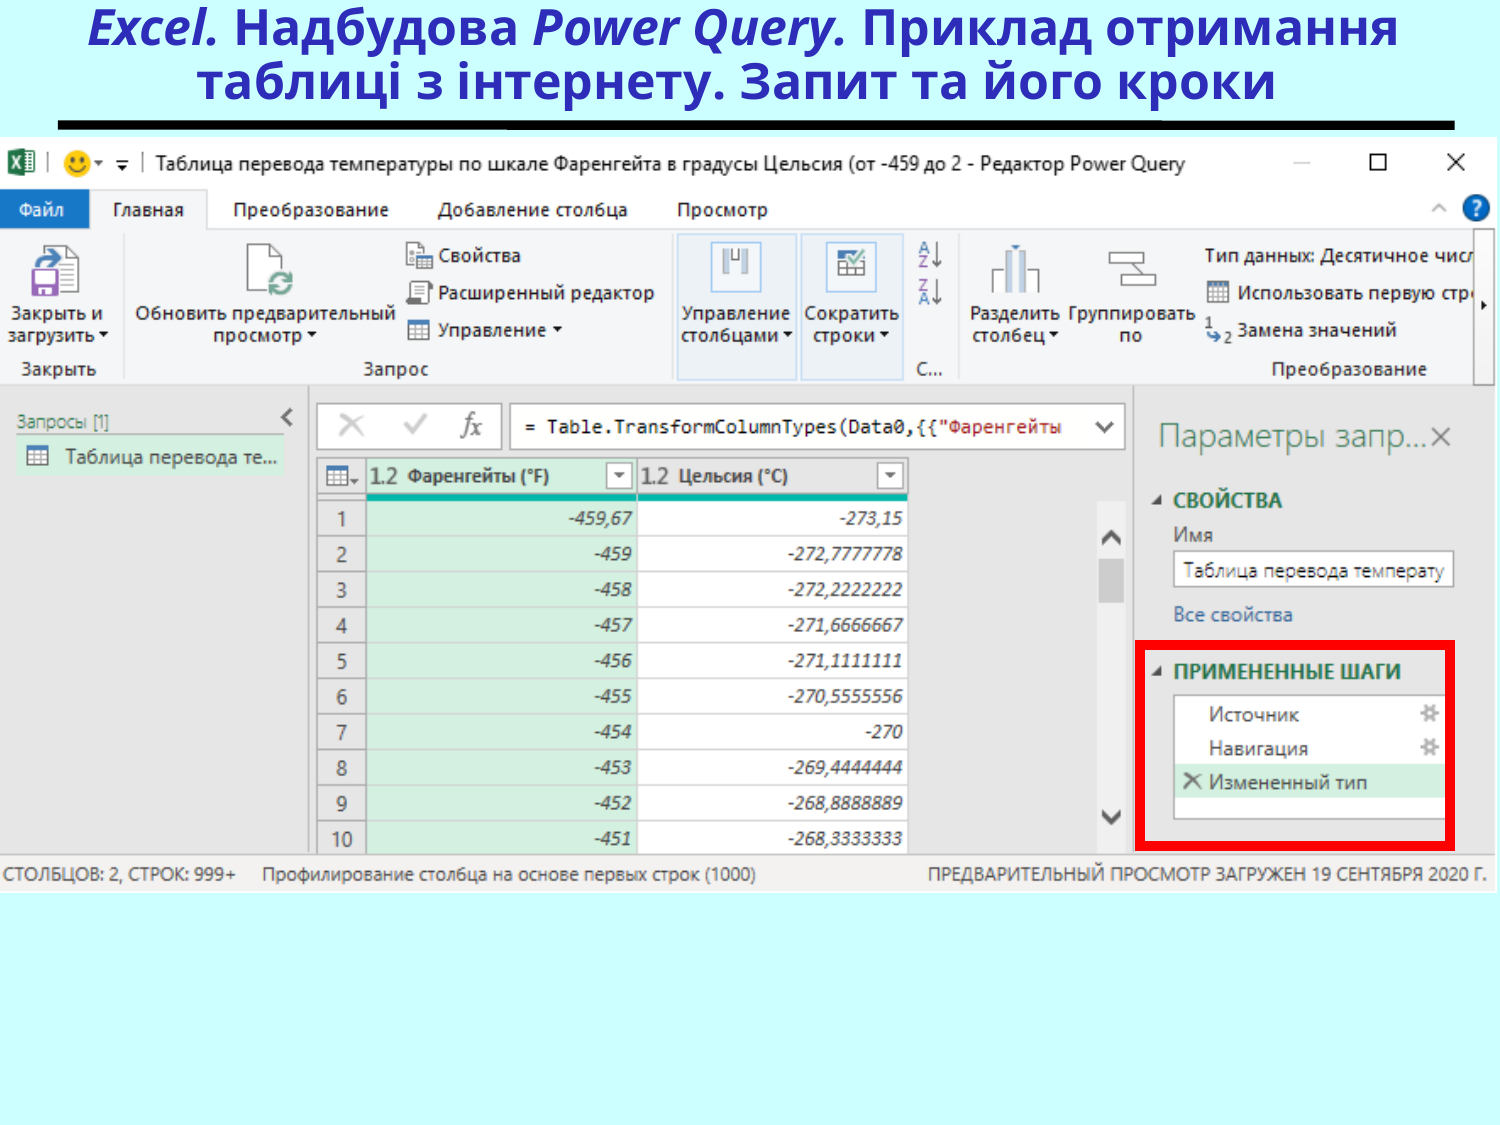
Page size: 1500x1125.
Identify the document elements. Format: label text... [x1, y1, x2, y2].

text_box Excel. Надбудова Power Query. Приклад отримання таблиці з інтернету. Запит та його кроки [37, 0, 1450, 113]
picture [0, 137, 1497, 893]
